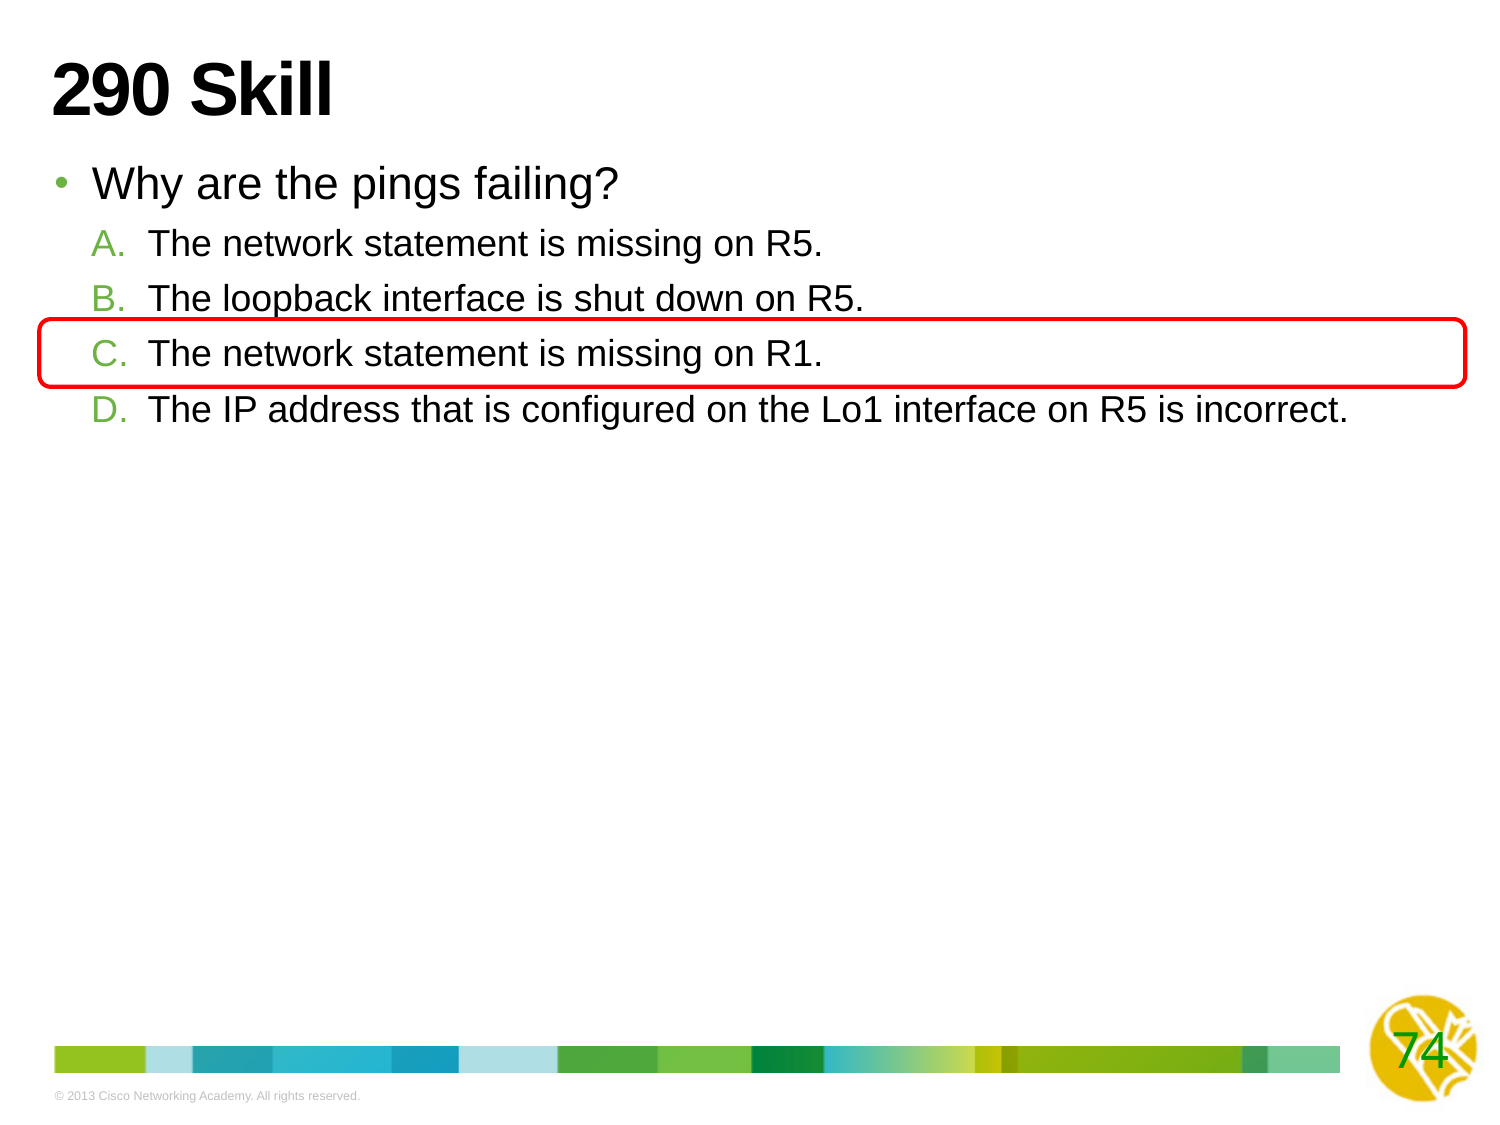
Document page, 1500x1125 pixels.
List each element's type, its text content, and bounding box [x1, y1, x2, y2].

list Why are the pings failing? The network statement is missing on R5. The loopback interface is shut down on R5. The network statement is missing on R1. The IP address that is configured on the Lo1 interface on R5 is incorrect. [39, 149, 1447, 322]
list Why are the pings failing? The network statement is missing on R5. The loopback interface is shut down on R5. The network statement is missing on R1. The IP address that is configured on the Lo1 interface on R5 is incorrect. [39, 384, 1447, 1035]
text_box [37, 317, 1468, 389]
picture [1426, 1038, 1438, 1056]
title 290 Skill [37, 24, 1447, 138]
picture [54, 970, 1500, 1125]
